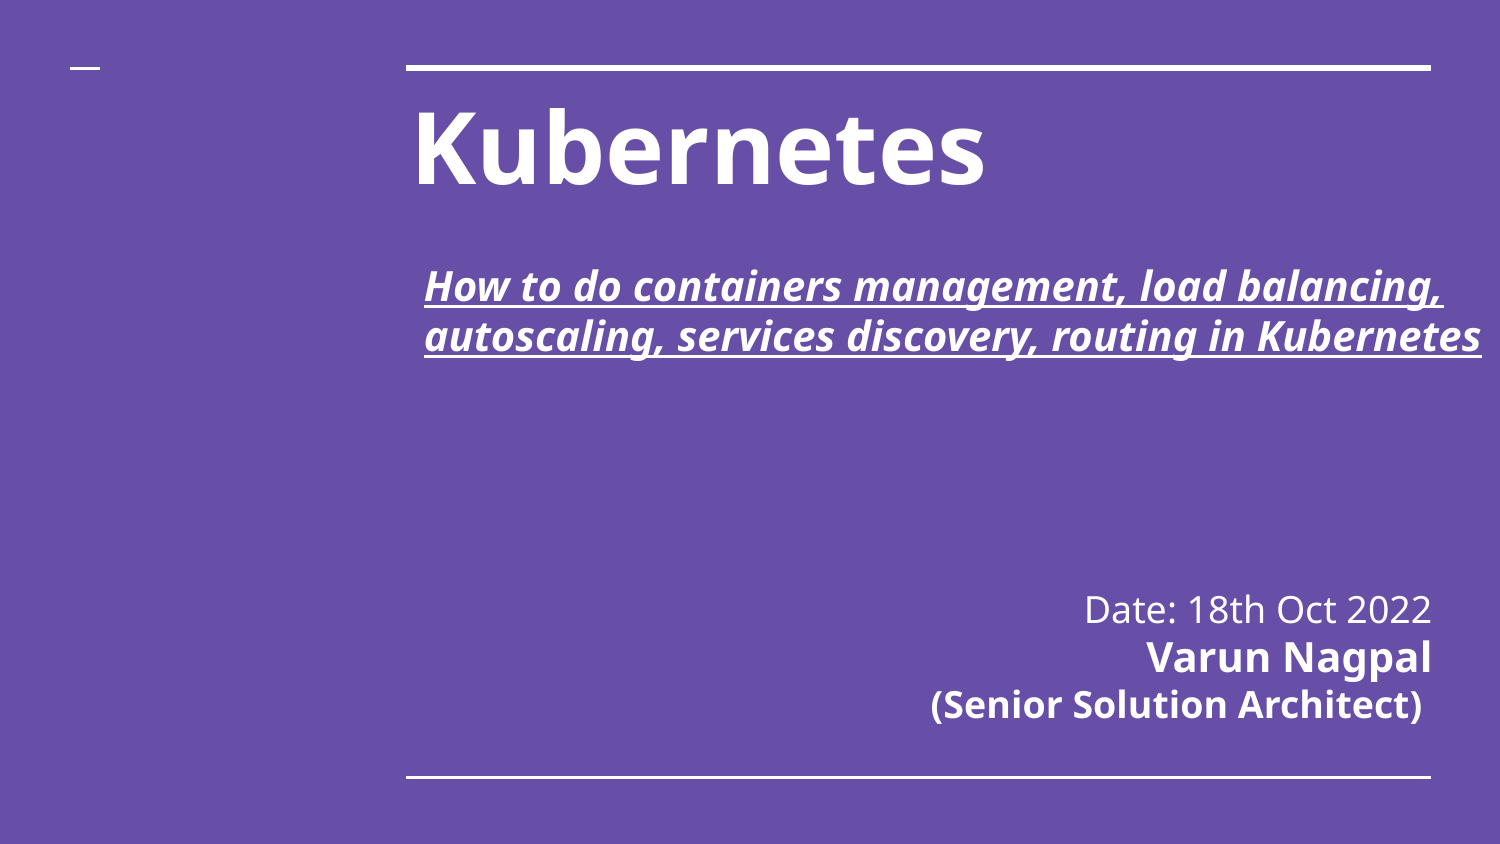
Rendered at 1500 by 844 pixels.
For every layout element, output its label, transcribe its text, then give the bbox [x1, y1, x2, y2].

subtitle Date: 18th Oct 2022 Varun Nagpal (Senior Solution Architect) [680, 587, 1448, 741]
title Kubernetes [395, 69, 1406, 478]
title How to do containers management, load balancing, autoscaling, services discovery, routing in Kubernetes [408, 244, 1500, 405]
